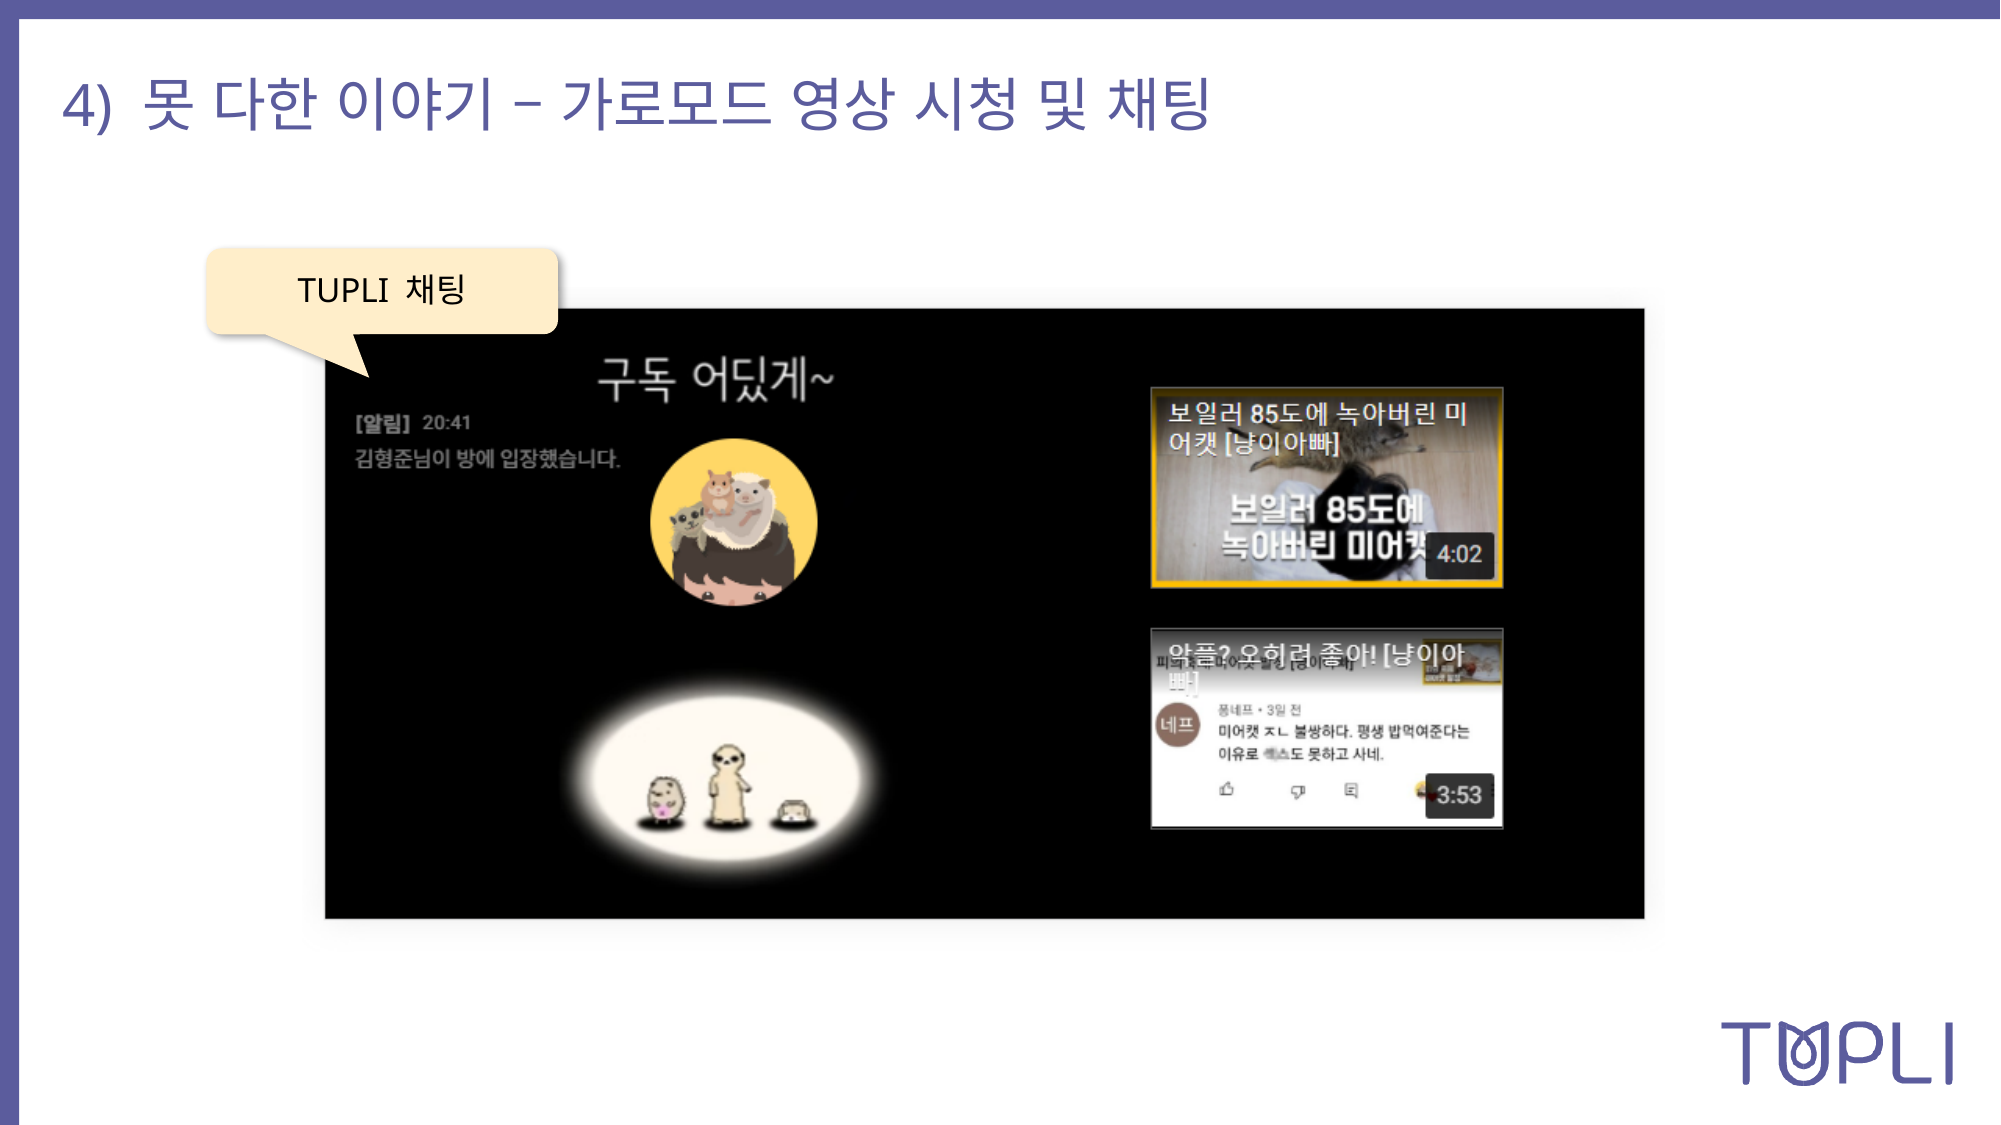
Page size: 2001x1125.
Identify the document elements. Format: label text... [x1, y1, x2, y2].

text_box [206, 248, 558, 335]
picture [302, 287, 1665, 952]
text_box 4) 못 다한 이야기 – 가로모드 영상 시청 및 채팅 [47, 60, 1392, 146]
picture [1721, 1021, 1953, 1086]
